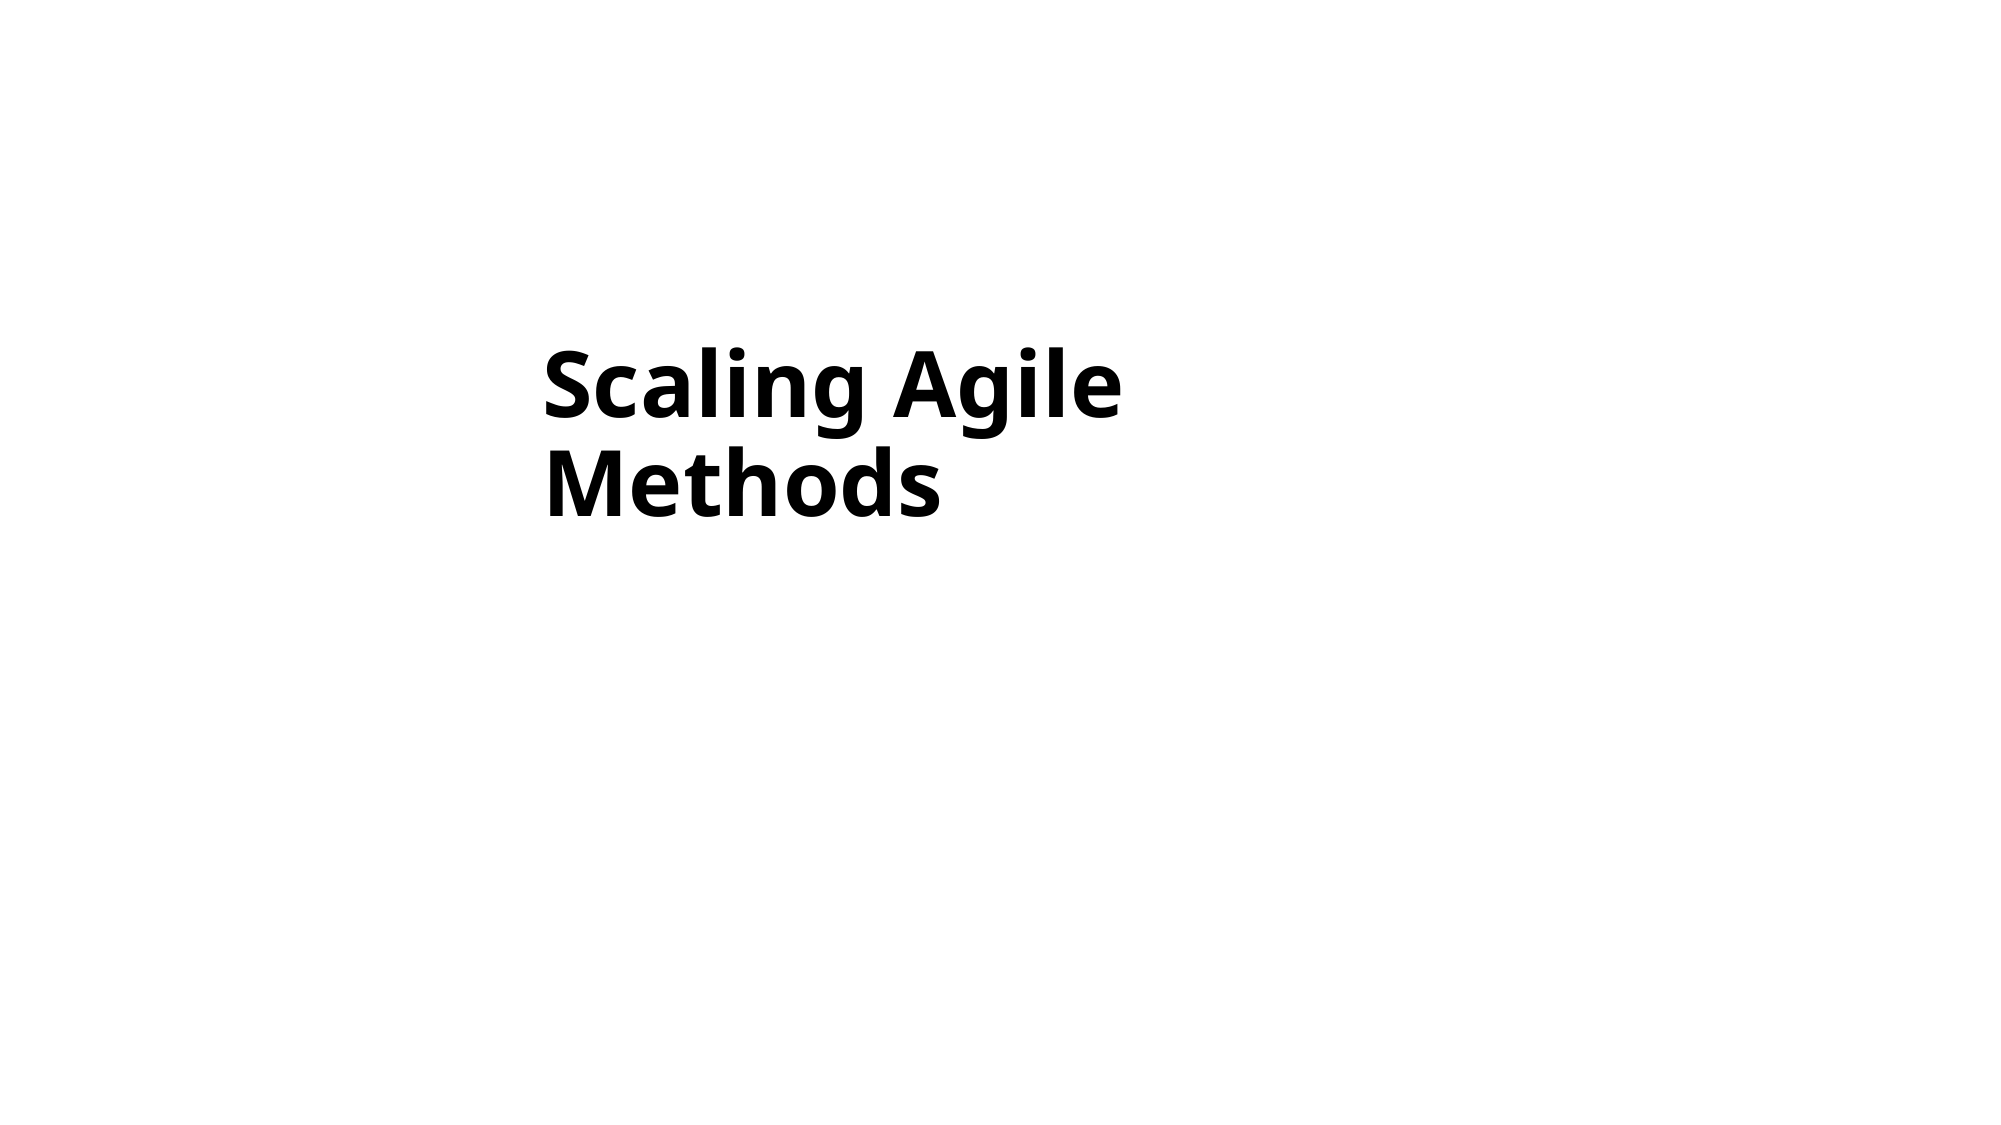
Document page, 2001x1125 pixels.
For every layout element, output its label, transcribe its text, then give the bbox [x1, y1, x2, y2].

title Scaling Agile Methods [527, 311, 1535, 563]
